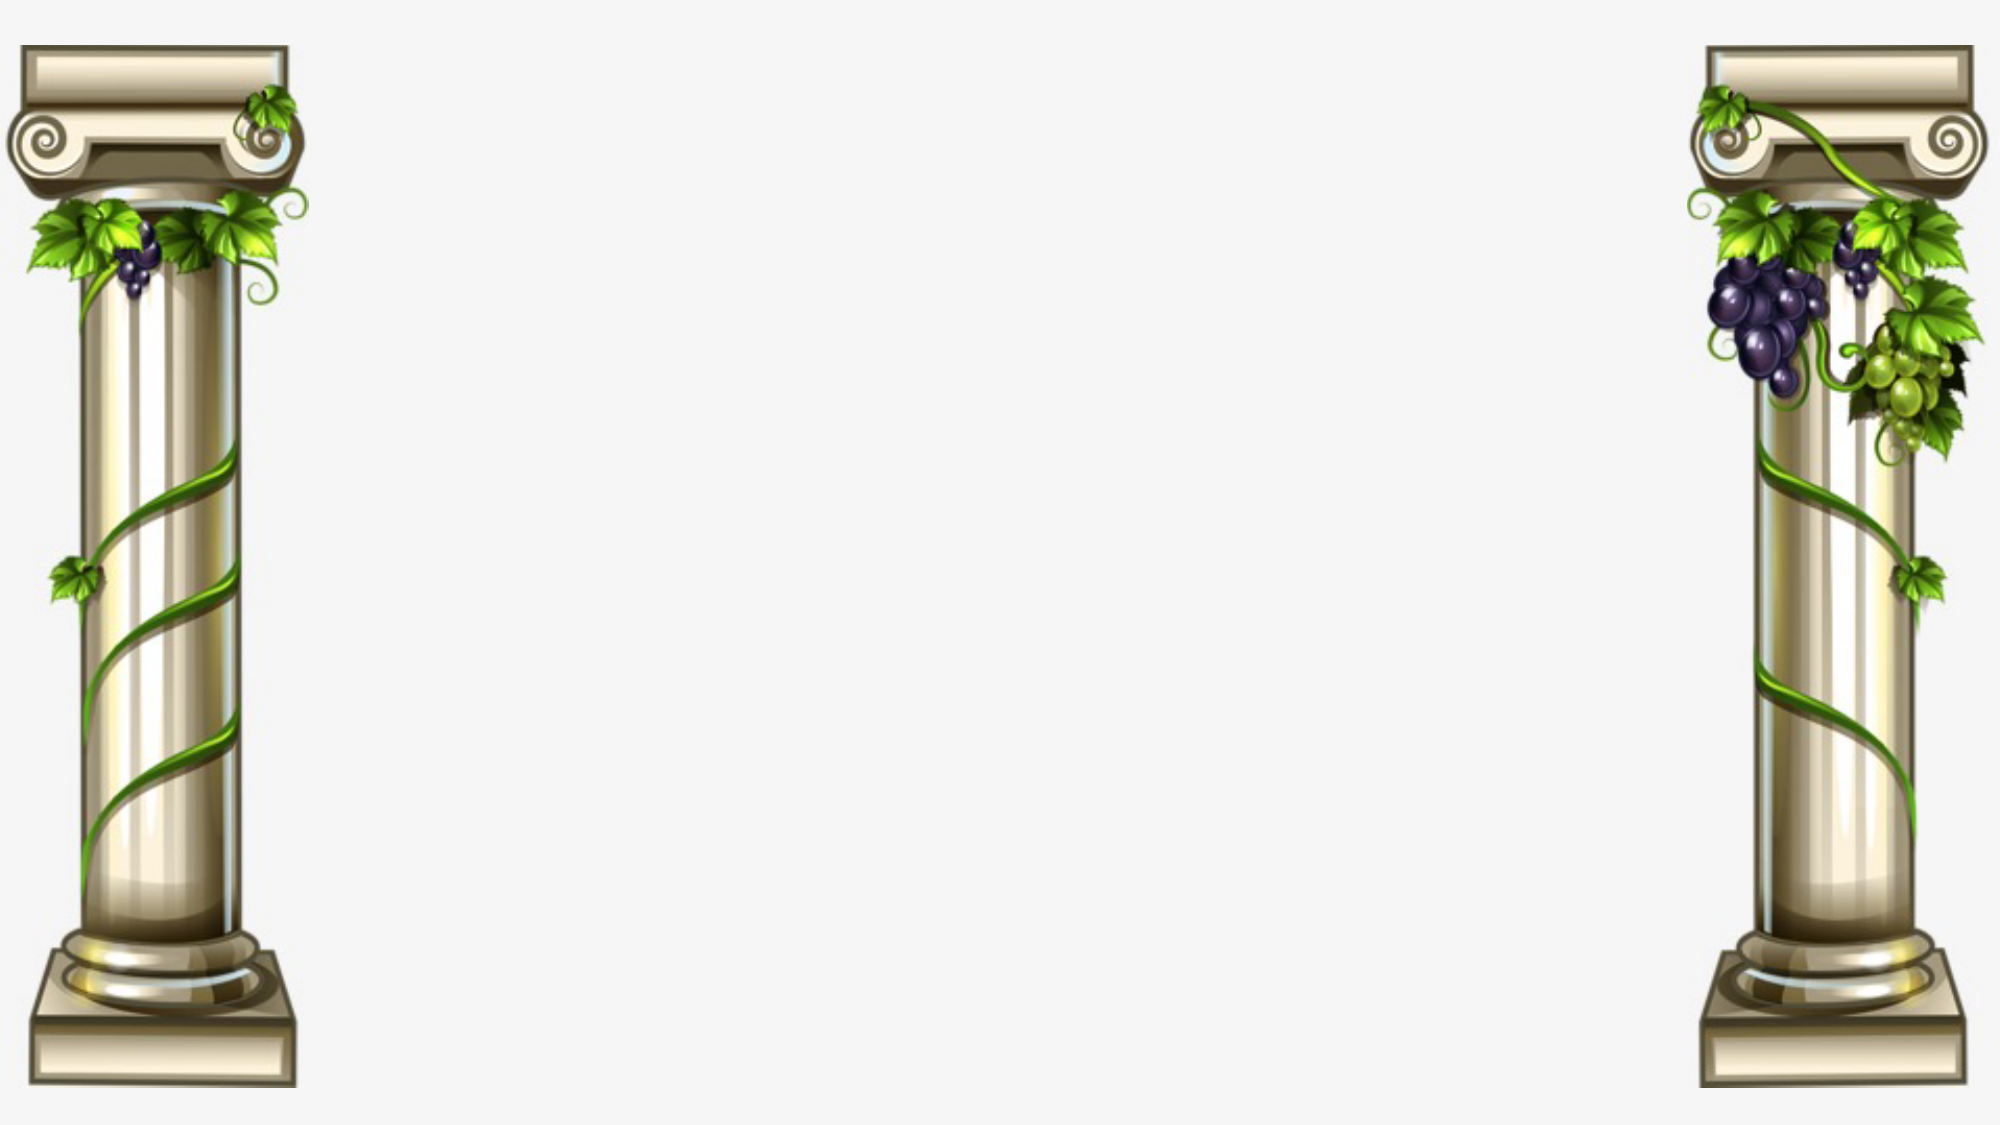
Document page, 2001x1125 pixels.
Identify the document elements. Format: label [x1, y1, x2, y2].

picture [1687, 45, 2000, 1088]
picture [0, 45, 309, 1088]
